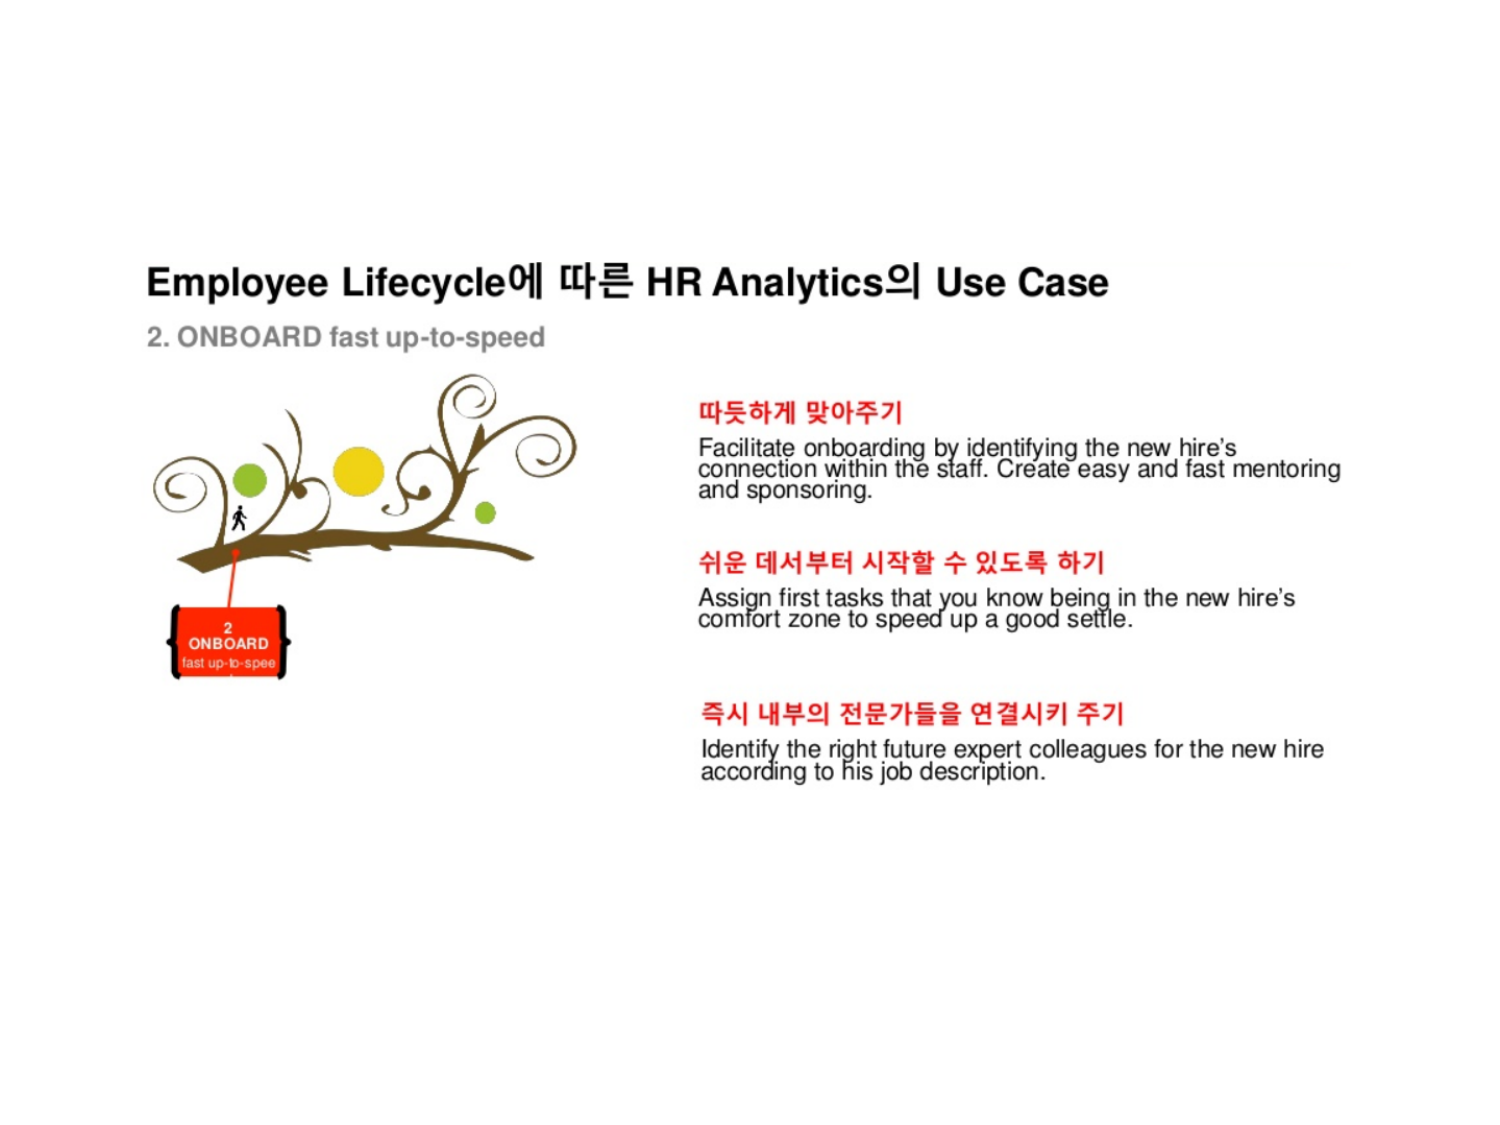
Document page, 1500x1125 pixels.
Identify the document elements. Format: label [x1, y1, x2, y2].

picture [124, 262, 1376, 863]
